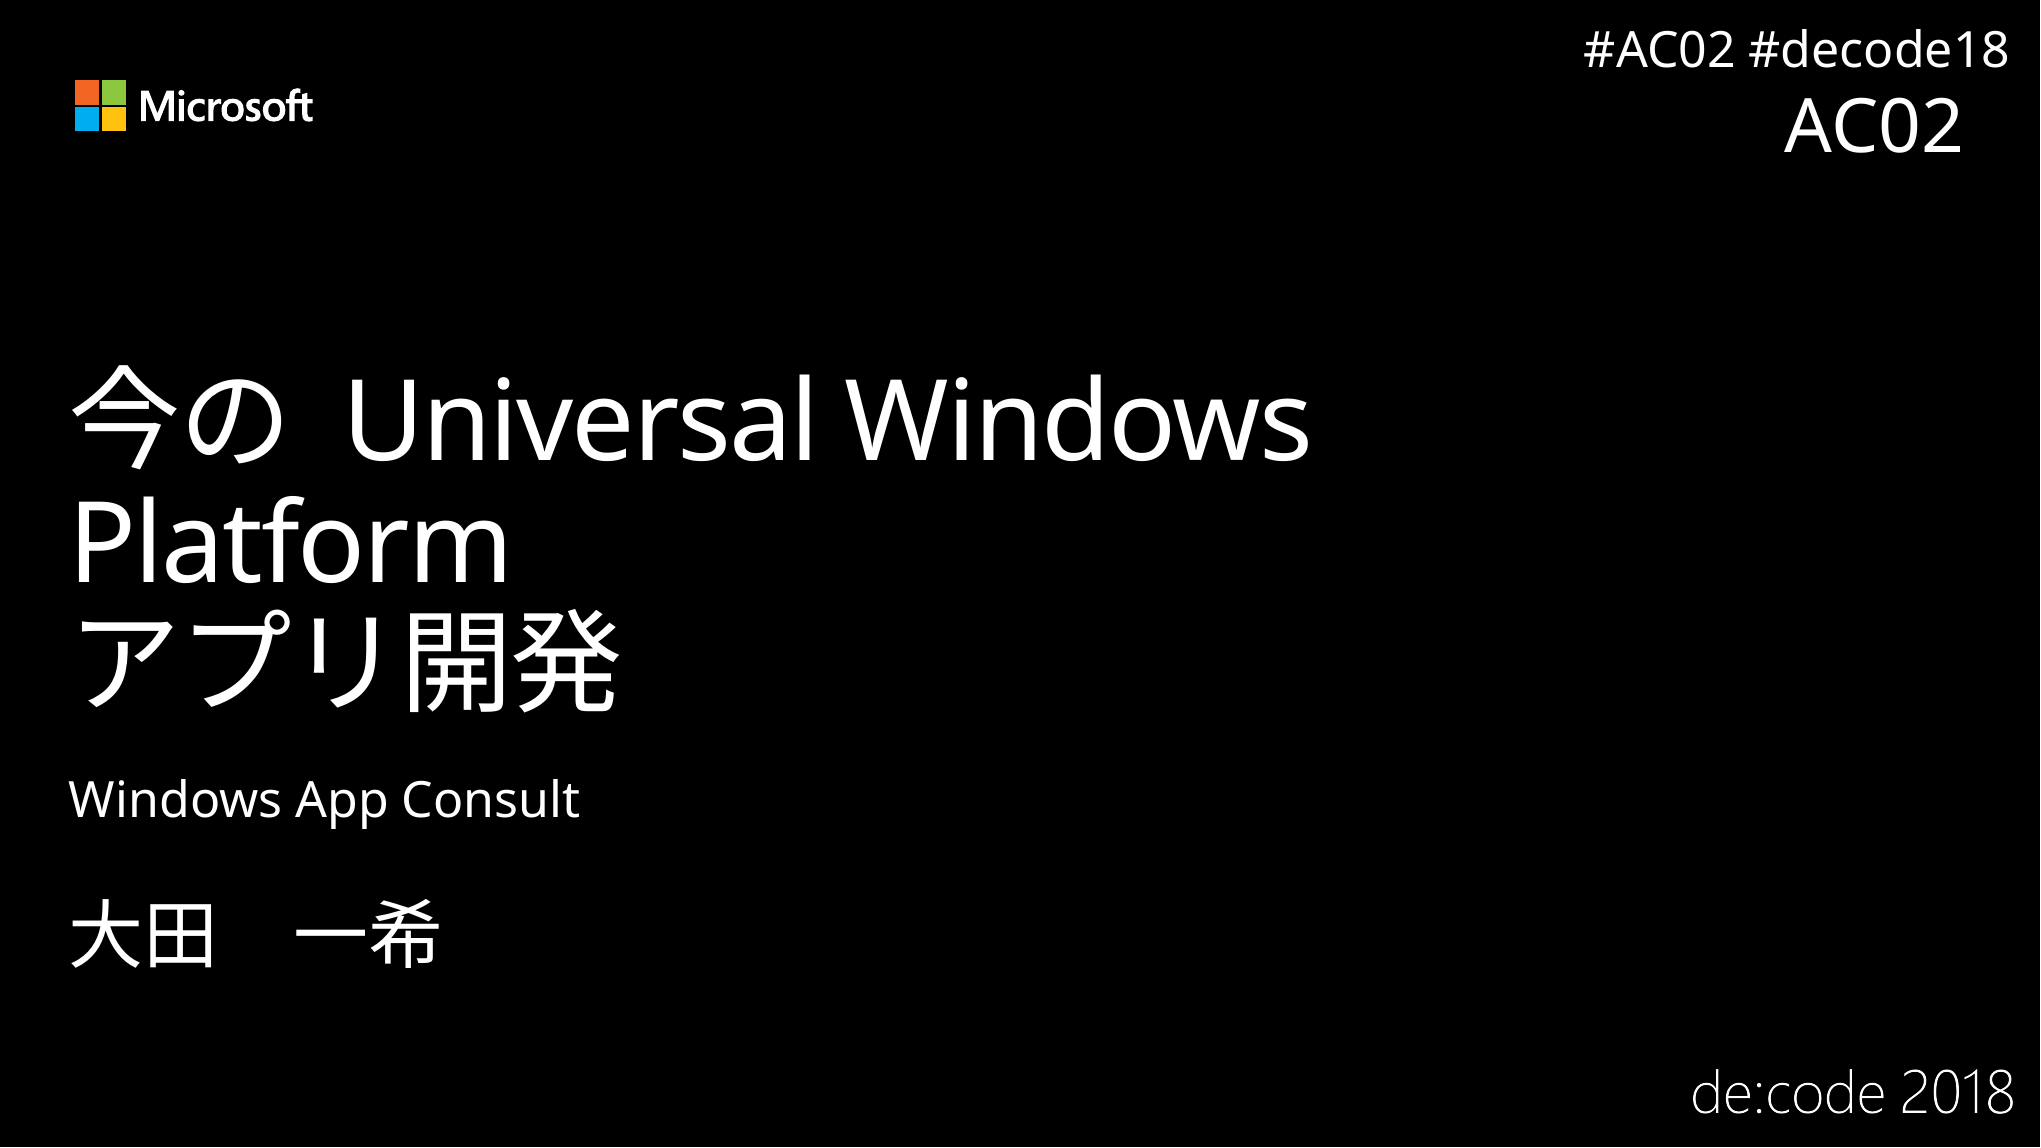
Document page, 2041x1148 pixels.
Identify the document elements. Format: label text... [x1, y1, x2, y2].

title 今の Universal Windows Platform アプリ開発 [45, 348, 1696, 649]
list Windows App Consult [45, 762, 1696, 846]
picture [1693, 1069, 2013, 1121]
list AC02 [1173, 53, 1995, 194]
list 大田 一希 [45, 868, 1696, 998]
